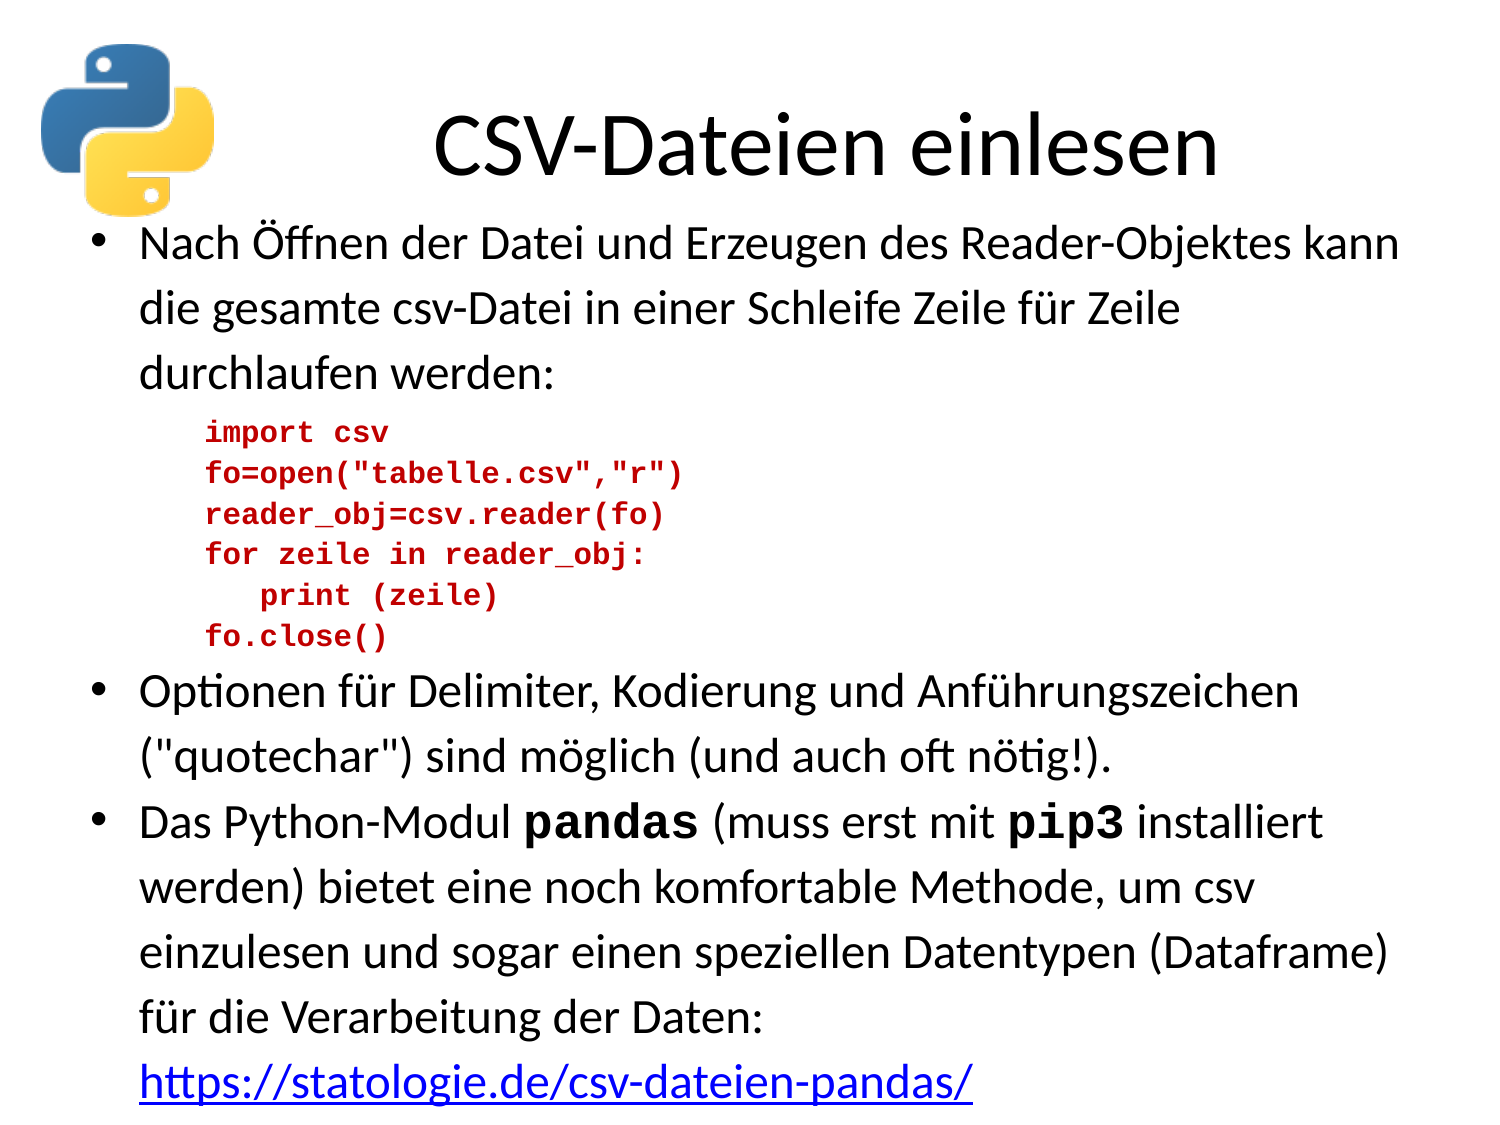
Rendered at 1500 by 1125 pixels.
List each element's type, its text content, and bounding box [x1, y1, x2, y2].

list Nach Öffnen der Datei und Erzeugen des Reader-Objektes kann die gesamte csv-Datei in einer Schleife Zeile für Zeile durchlaufen werden: import csv fo=open("tabelle.csv","r") reader_obj=csv.reader(fo) for zeile in reader_obj: print (zeile) fo.close() Optionen für Delimiter, Kodierung und Anführungszeichen ("quotechar") sind möglich (und auch oft nötig!). Das Python-Modul pandas (muss erst mit pip3 installiert werden) bietet eine noch komfortable Methode, um csv einzulesen und sogar einen speziellen Datentypen (Dataframe) für die Verarbeitung der Daten: https://statologie.de/csv-dateien-pandas/ [75, 196, 1425, 1125]
picture [41, 44, 214, 217]
title CSV-Dateien einlesen [230, 45, 1425, 196]
